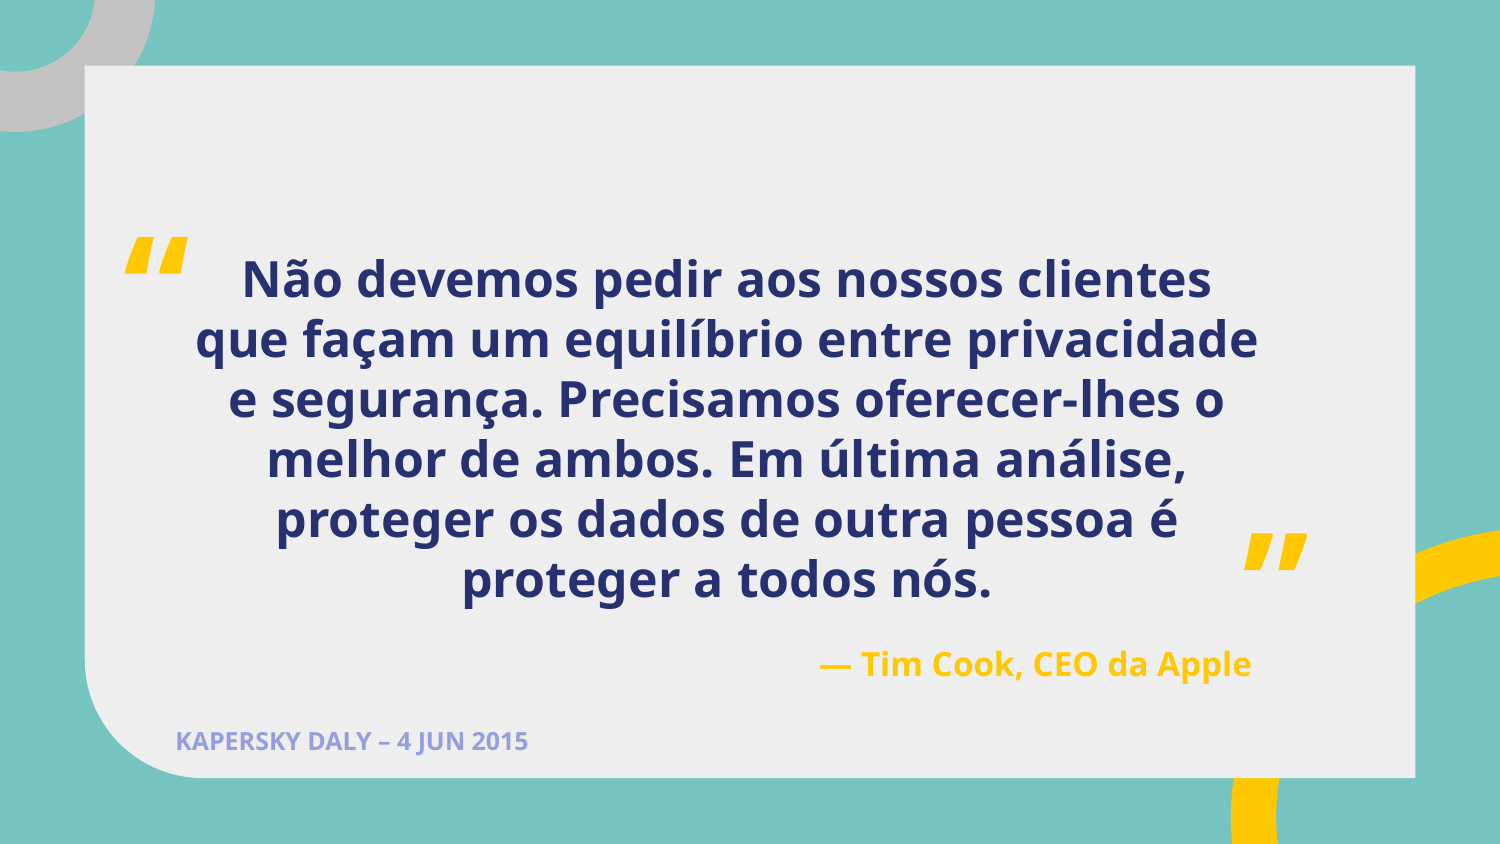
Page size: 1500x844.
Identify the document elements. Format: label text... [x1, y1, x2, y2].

subtitle — Tim Cook, CEO da Apple [179, 628, 1268, 711]
text_box “ [906, 467, 1325, 629]
text_box KAPERSKY DALY – 4 JUN 2015 [0, 710, 545, 792]
text_box “ [108, 179, 251, 341]
title Não devemos pedir aos nossos clientes que façam um equilíbrio entre privacidade e segurança. Precisamos oferecer-lhes o melhor de ambos. Em última análise, proteger os dados de outra pessoa é proteger a todos nós. [179, 232, 1275, 551]
